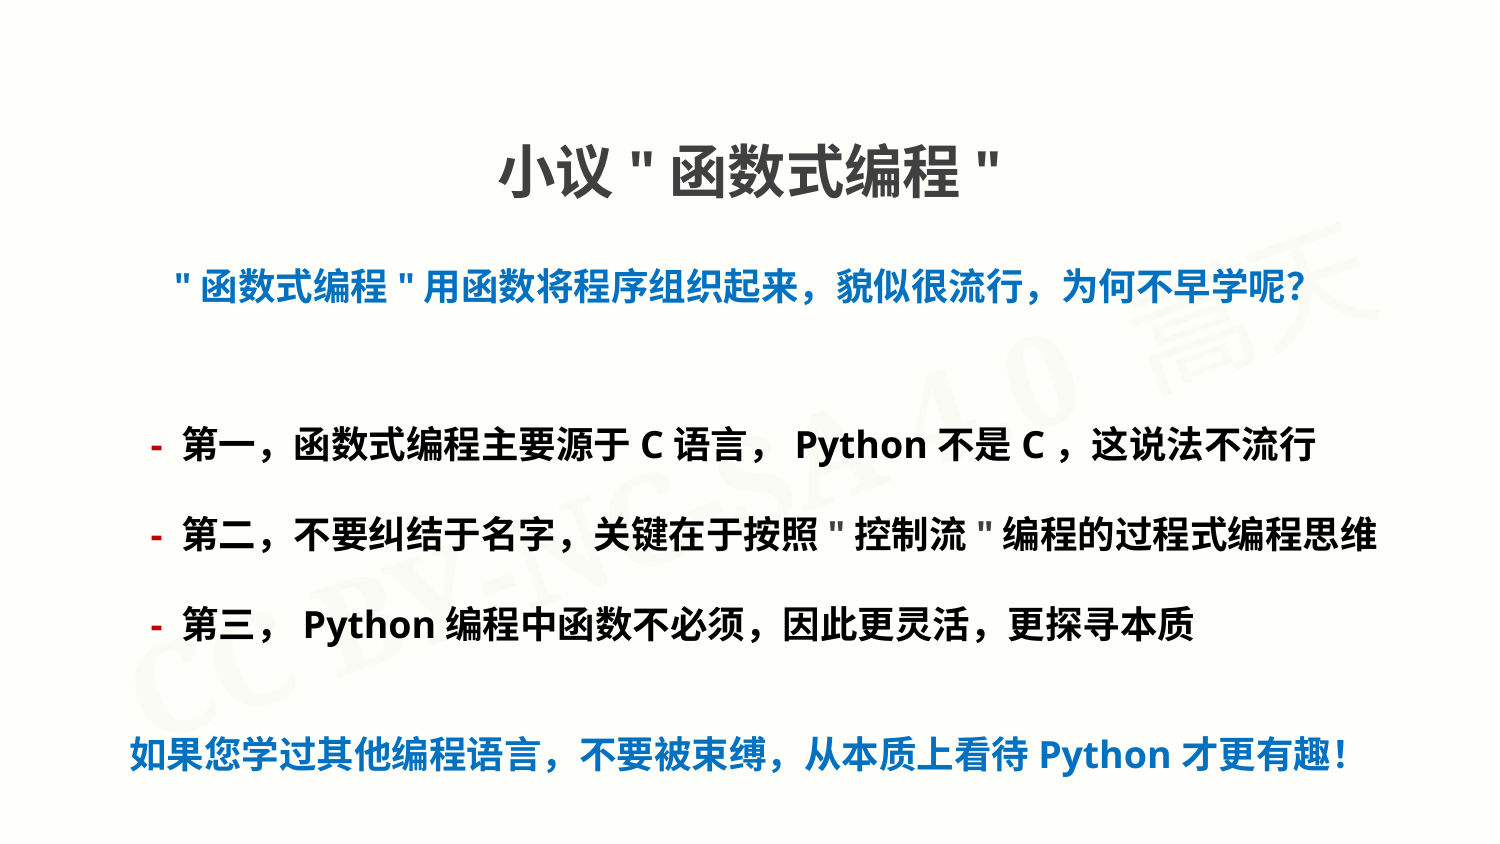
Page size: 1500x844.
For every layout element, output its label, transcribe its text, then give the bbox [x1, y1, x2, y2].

text_box 小议"函数式编程" [0, 92, 1500, 213]
text_box - 第一，函数式编程主要源于C语言，Python不是C，这说法不流行 - 第二，不要纠结于名字，关键在于按照"控制流"编程的过程式编程思维 - 第三，Python编程中函数不必须，因此更灵活，更探寻本质 [135, 368, 1435, 654]
text_box 如果您学过其他编程语言，不要被束缚，从本质上看待Python才更有趣！ [0, 701, 1499, 784]
text_box "函数式编程"用函数将程序组织起来，貌似很流行，为何不早学呢？ [0, 233, 1499, 316]
